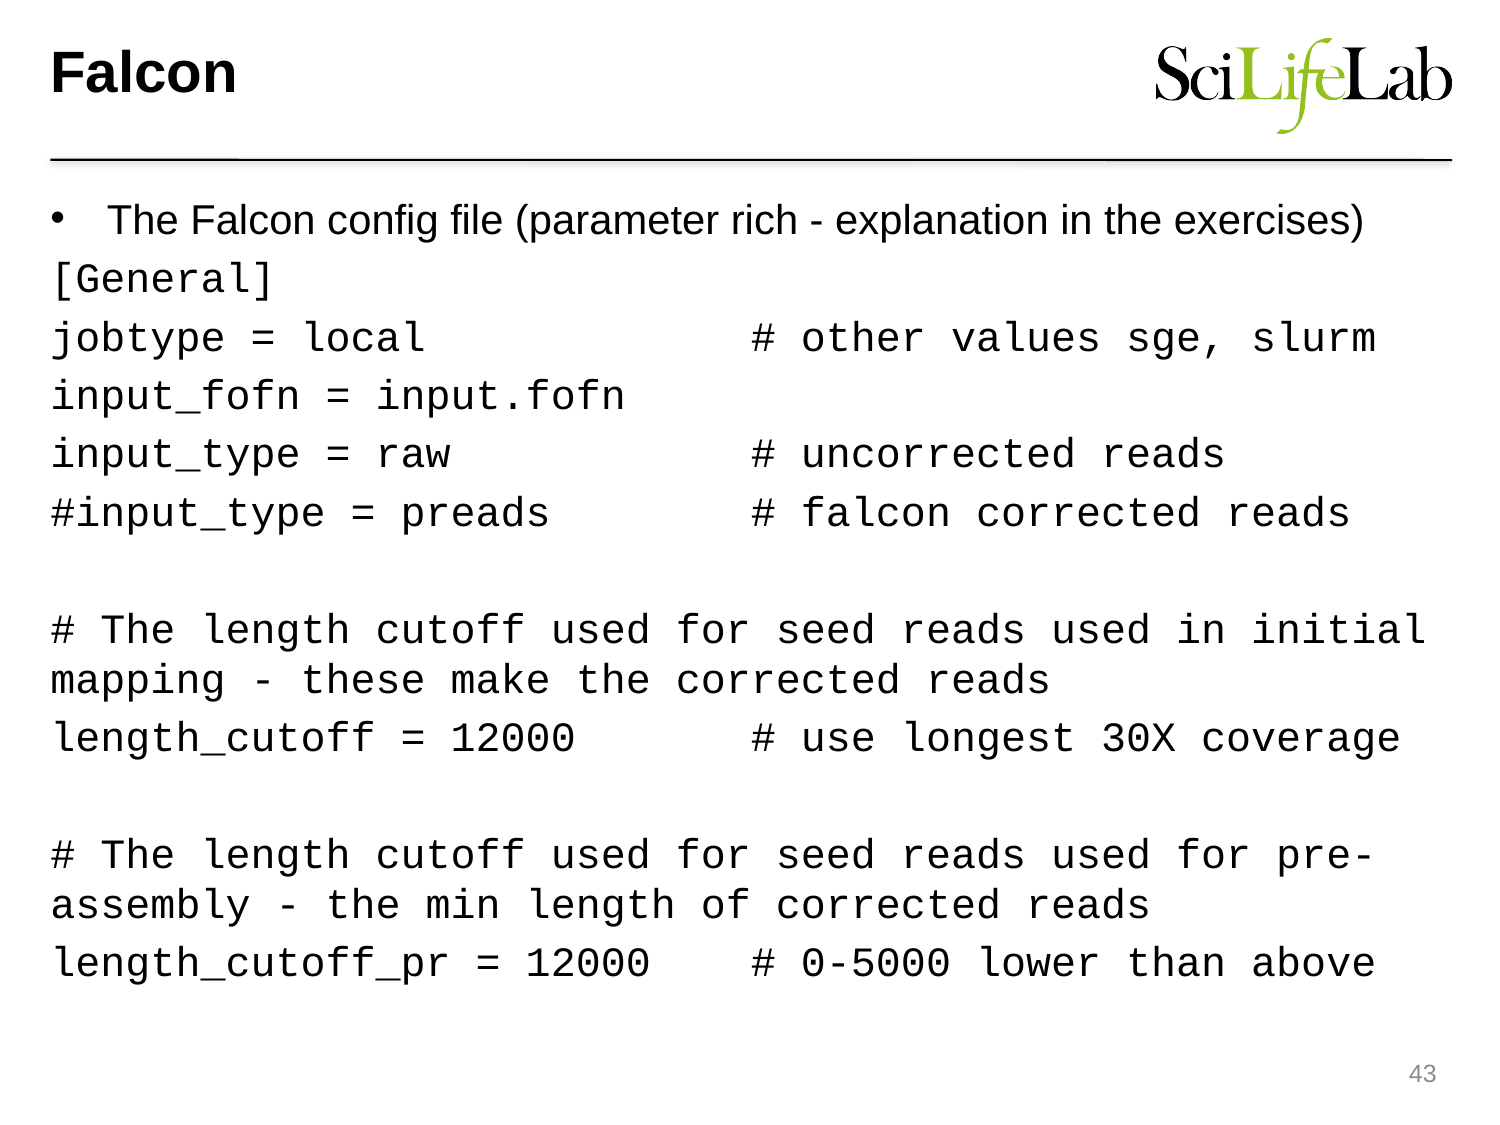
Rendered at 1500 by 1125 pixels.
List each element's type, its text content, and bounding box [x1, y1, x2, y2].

title Falcon [50, 34, 1452, 139]
slide_number 43 [1074, 1042, 1452, 1103]
list The Falcon config file (parameter rich - explanation in the exercises) [General] jobtype = local # other values sge, slurm input_fofn = input.fofn input_type = raw # uncorrected reads #input_type = preads # falcon corrected reads # The length cutoff used for seed reads used in initial mapping - these make the corrected reads length_cutoff = 12000 # use longest 30X coverage # The length cutoff used for seed reads used for pre-assembly - the min length of corrected reads length_cutoff_pr = 12000 # 0-5000 lower than above [50, 192, 1452, 1005]
